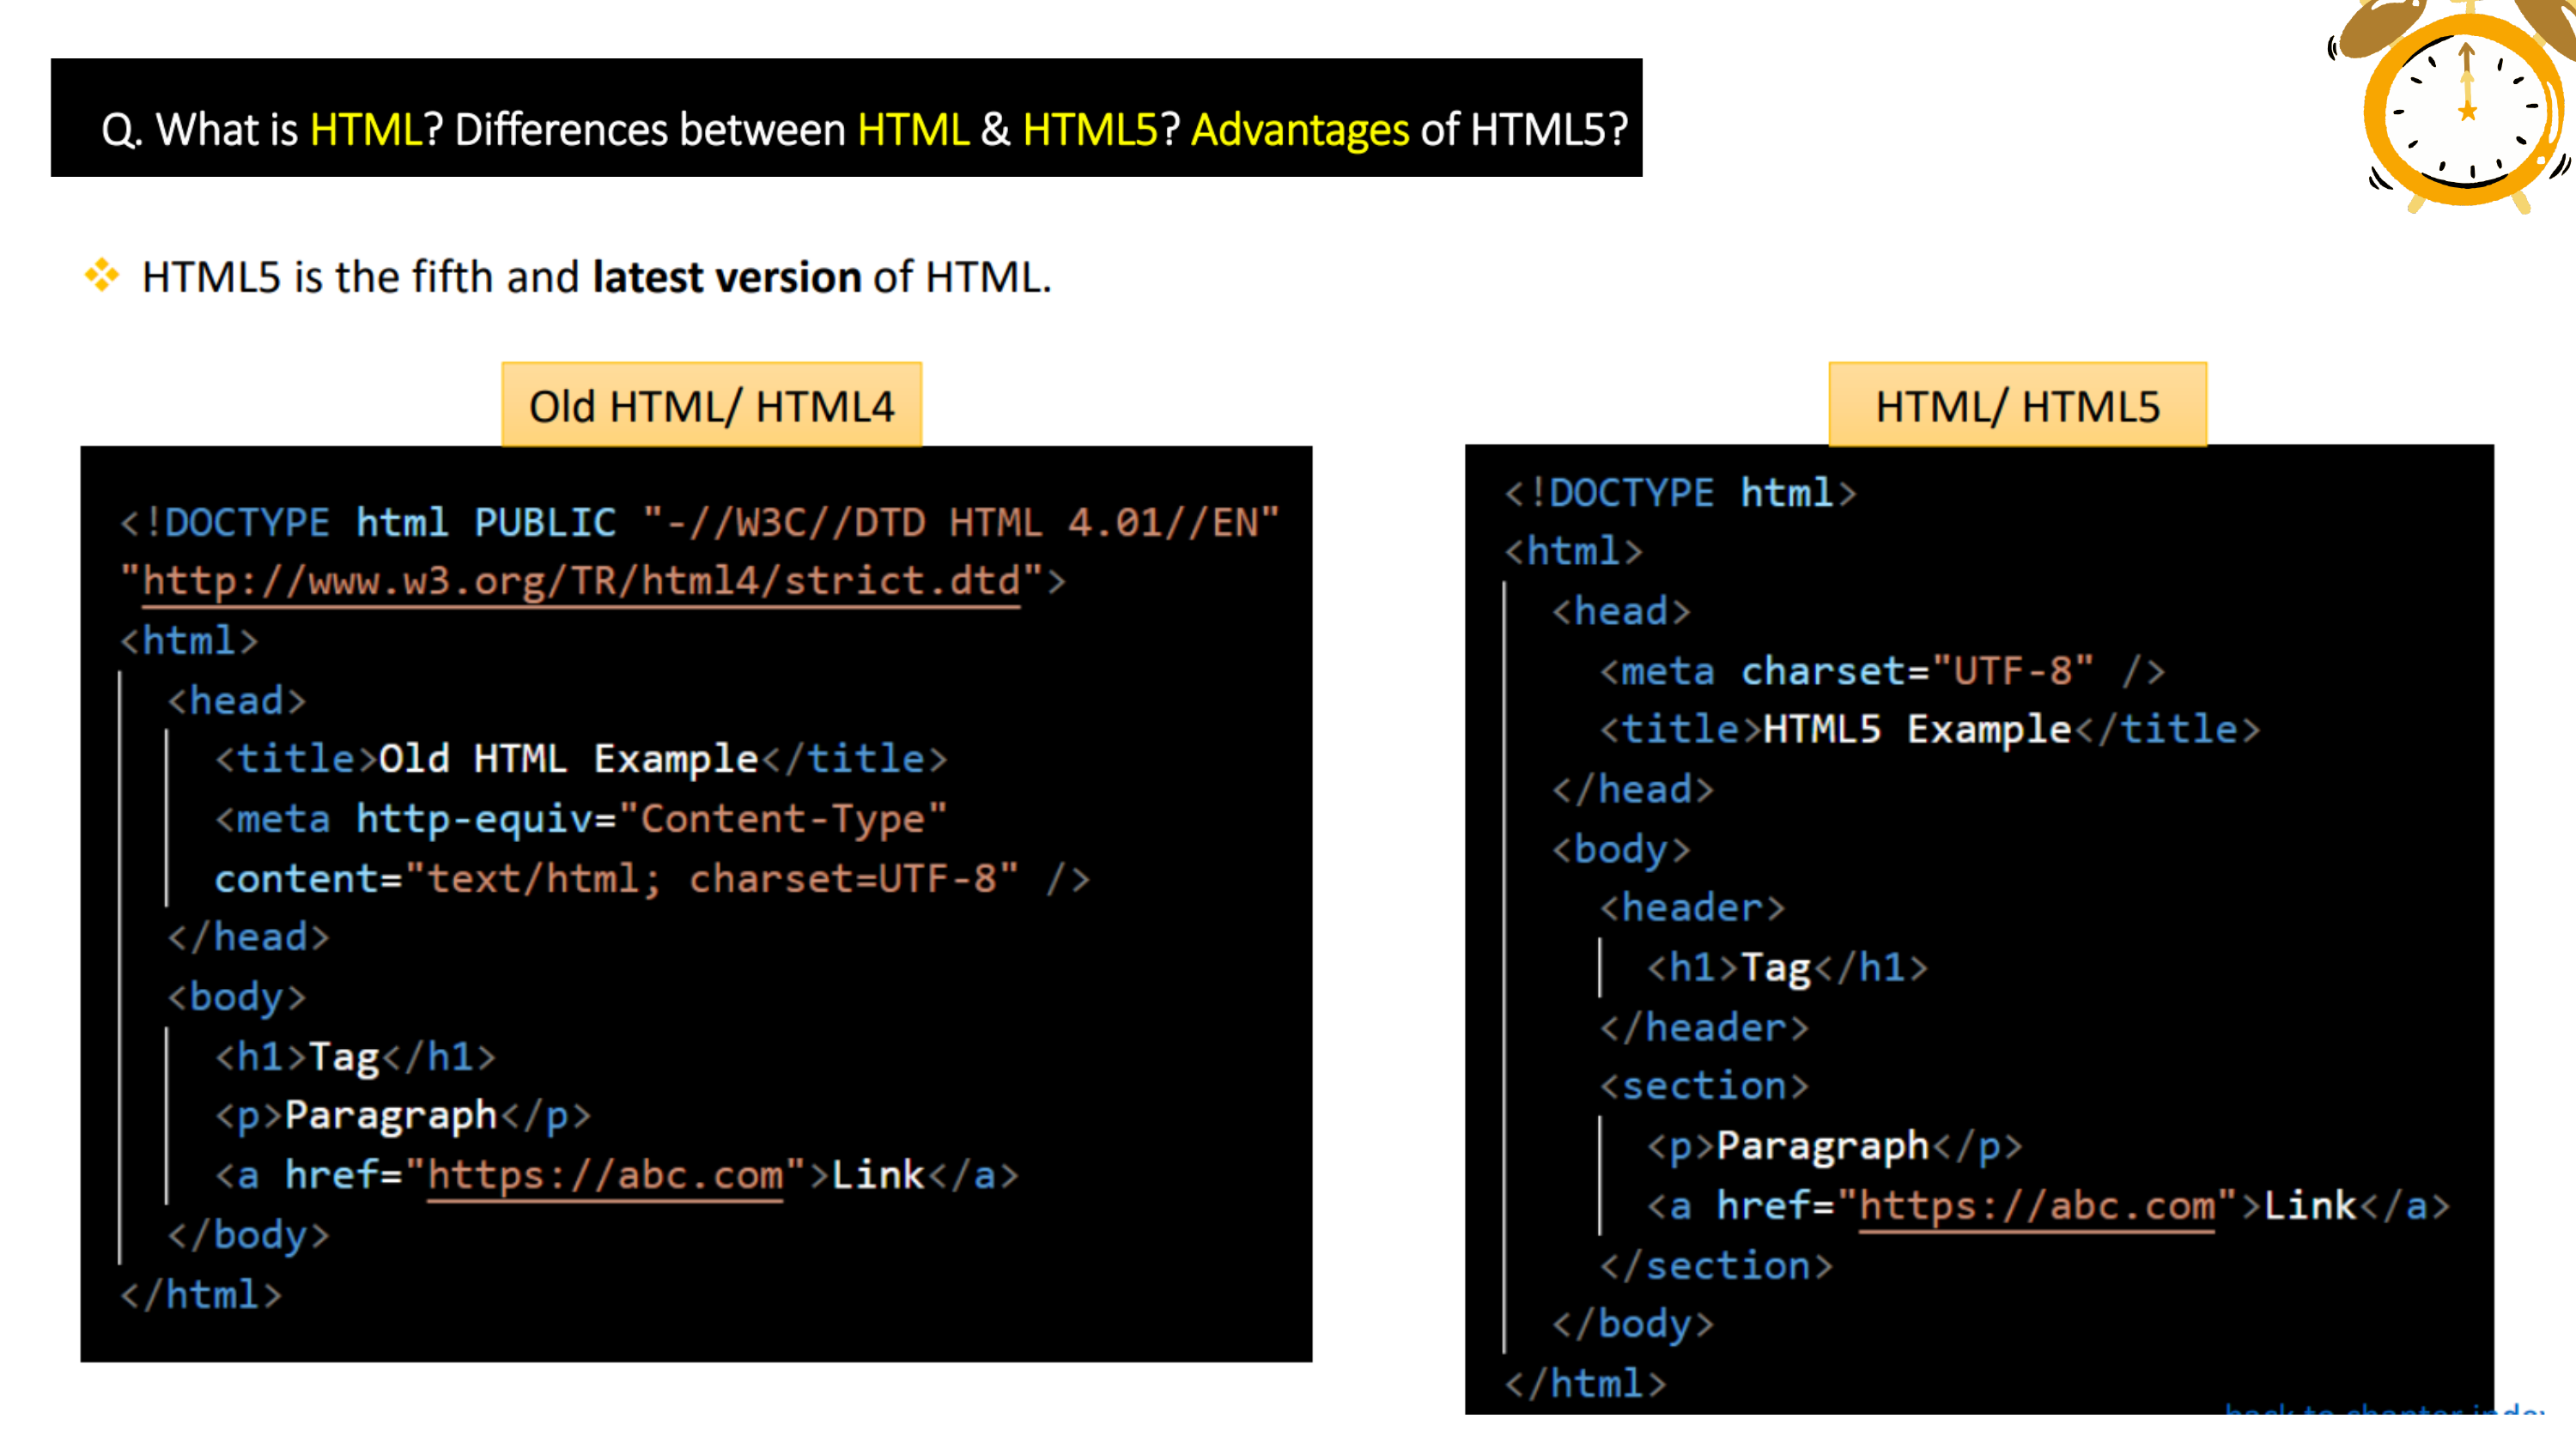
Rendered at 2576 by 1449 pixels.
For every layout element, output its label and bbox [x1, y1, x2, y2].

text_box [51, 58, 1643, 177]
text_box [26, 211, 2545, 1415]
text_box [2327, 0, 2576, 215]
